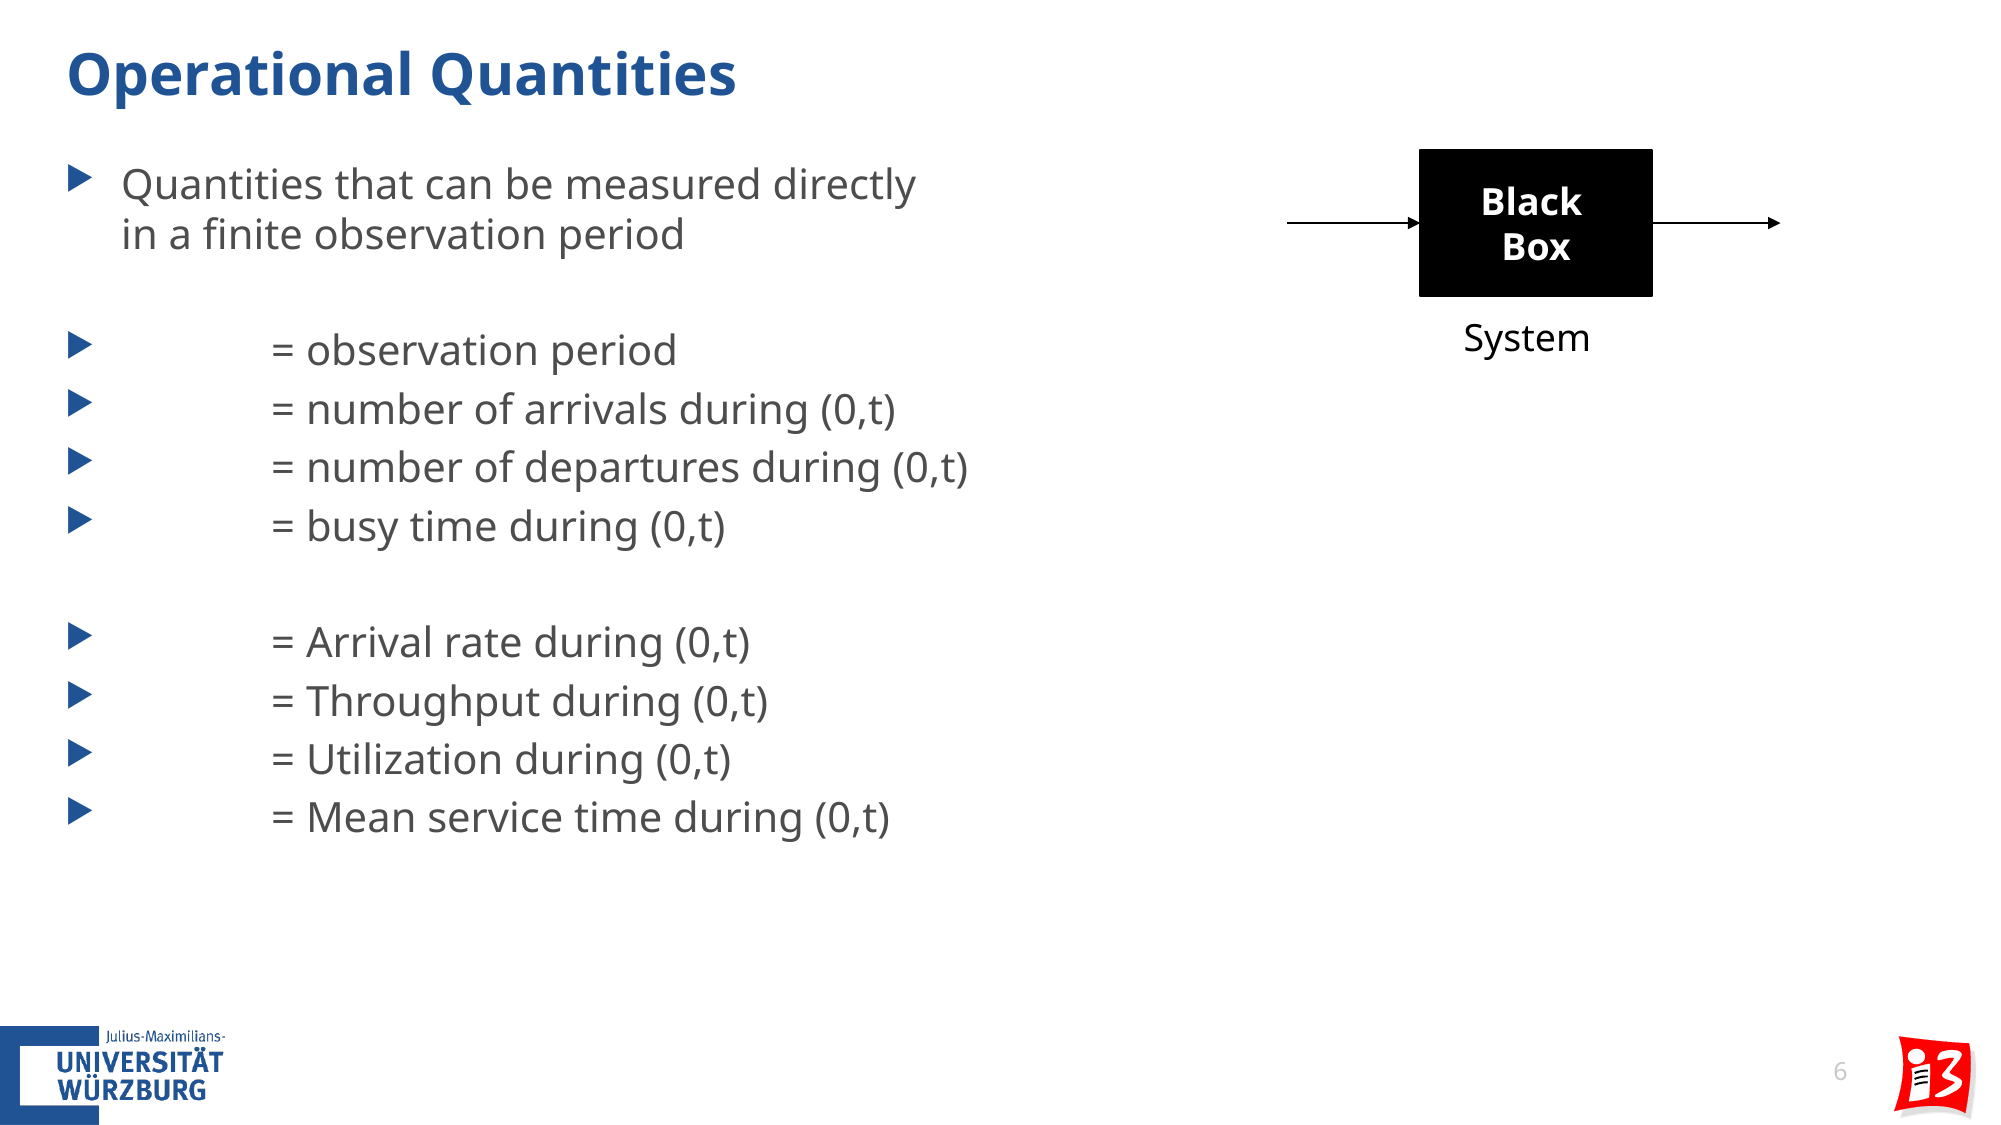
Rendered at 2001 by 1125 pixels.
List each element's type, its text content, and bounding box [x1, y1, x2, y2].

slide_number 6 [1412, 1042, 1863, 1103]
title Operational Quantities [51, 18, 1800, 126]
picture [0, 1026, 225, 1125]
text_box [1287, 149, 1781, 379]
